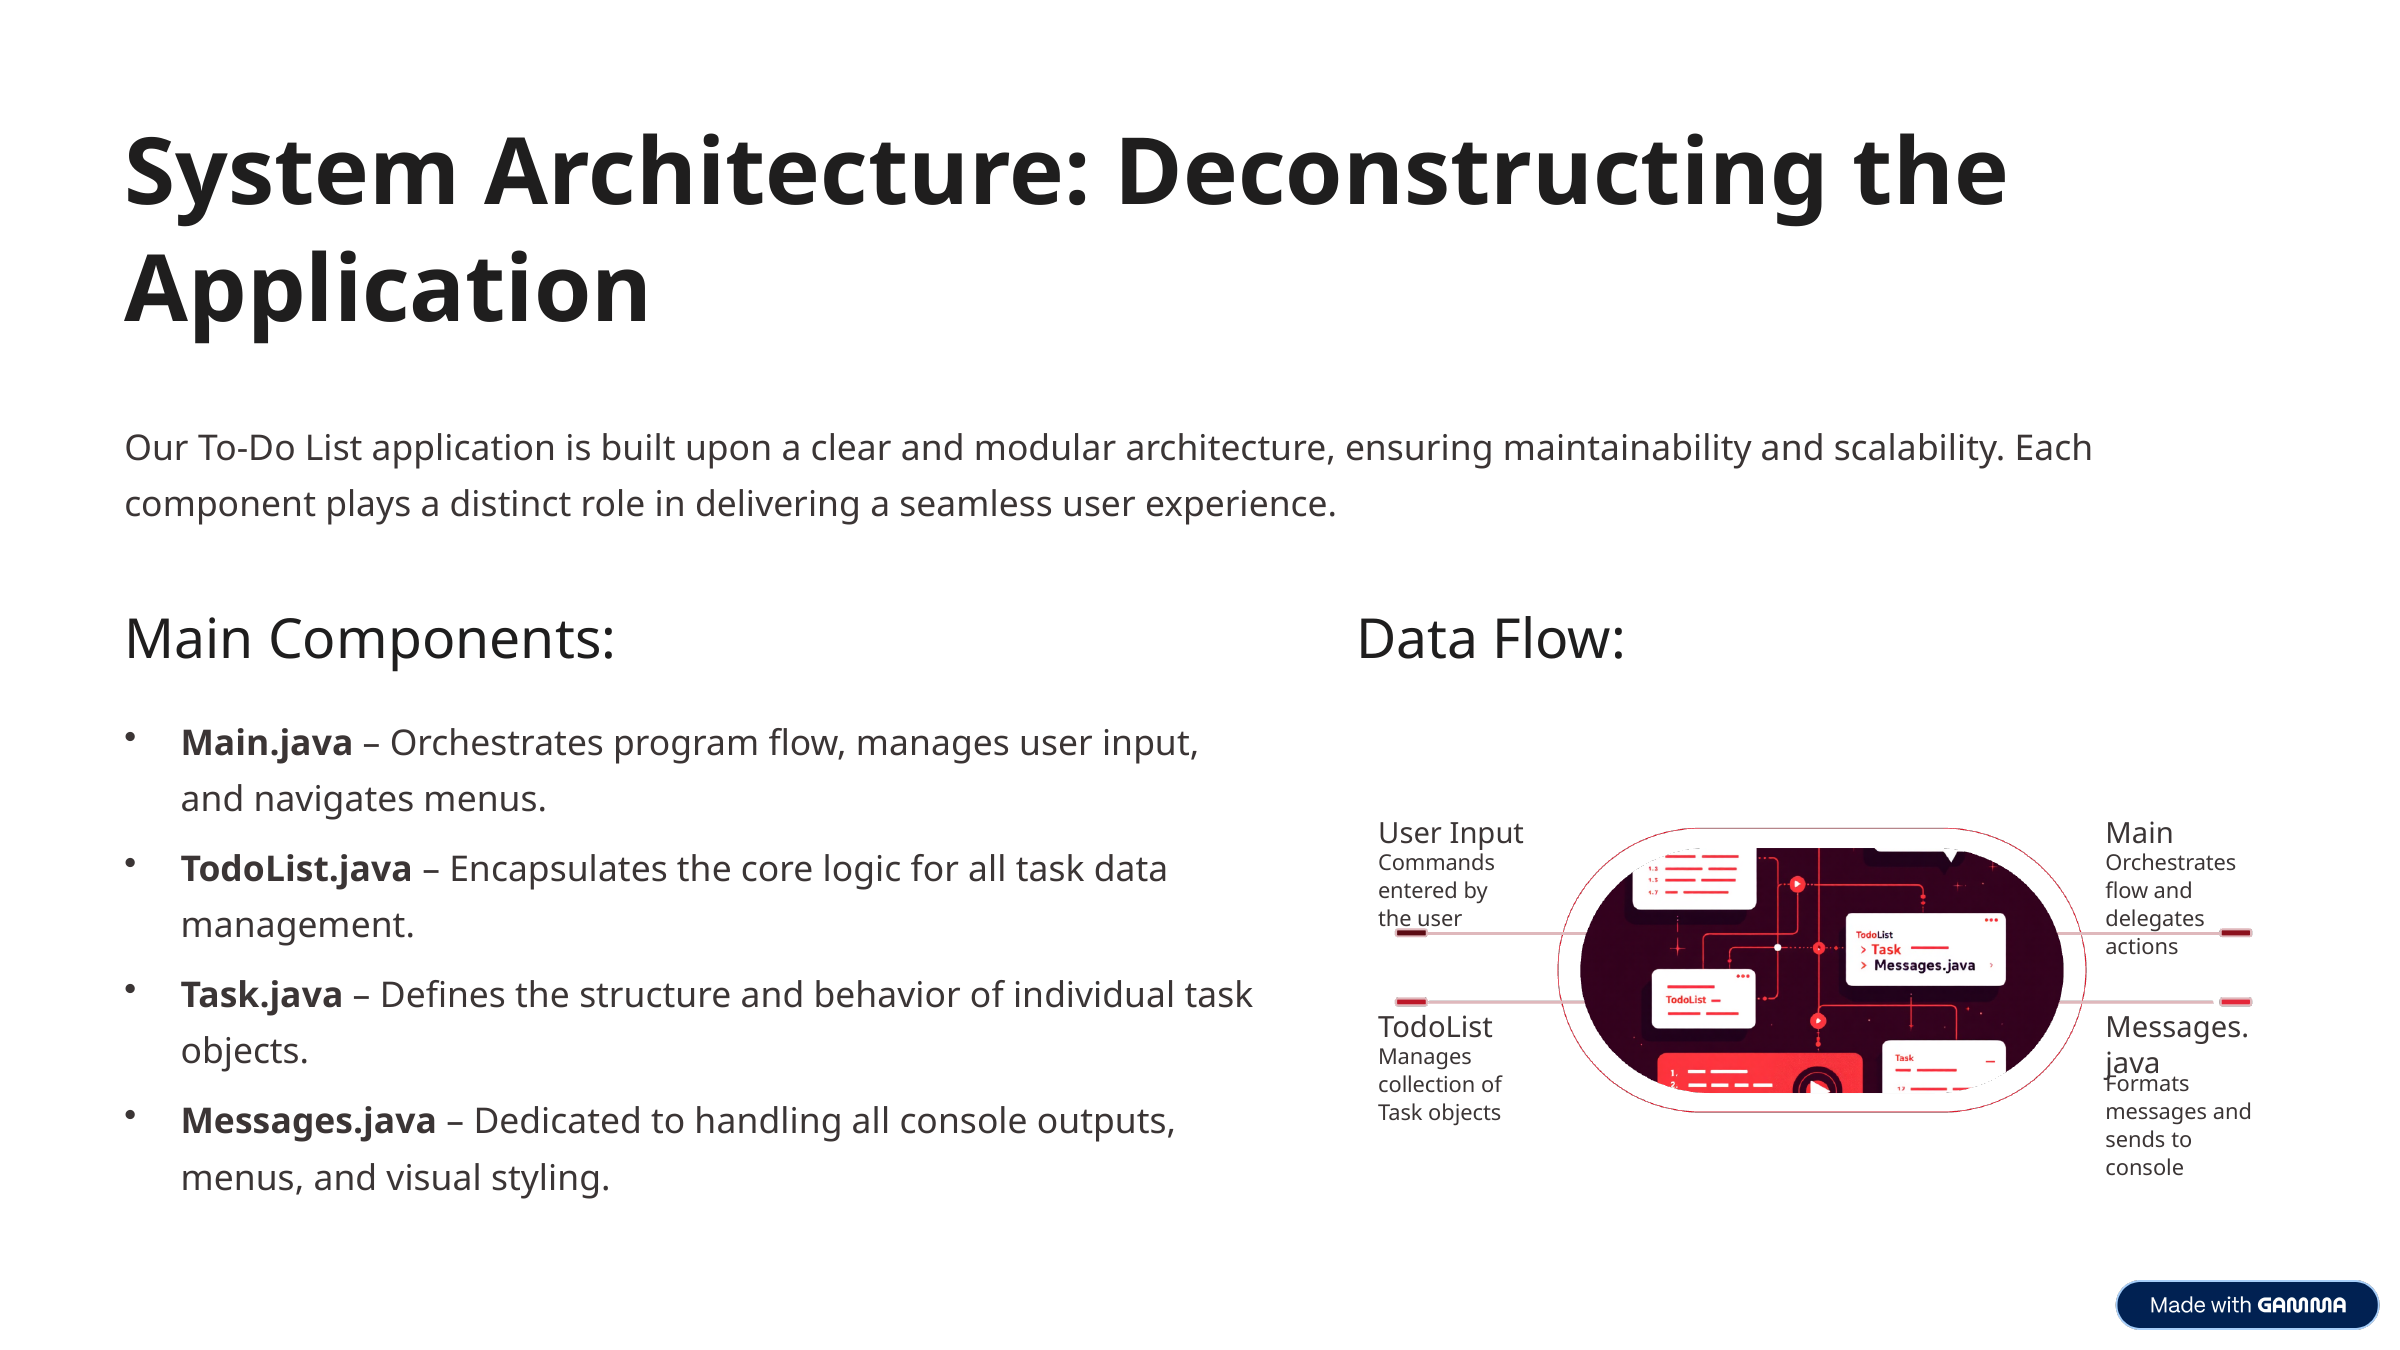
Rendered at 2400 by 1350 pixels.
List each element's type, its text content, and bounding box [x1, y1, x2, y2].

picture [2106, 1271, 2389, 1339]
text_box Main.java – Orchestrates program flow, manages user input, and navigates menus. [124, 705, 1269, 820]
text_box Our To-Do List application is built upon a clear and modular architecture, ensuring maintainability and scalability. Each component plays a distinct role in delivering a seamless user experience. [124, 411, 2276, 525]
text_box Main Components: [124, 600, 686, 671]
text_box Task.java – Defines the structure and behavior of individual task objects. [124, 958, 1269, 1072]
text_box Data Flow: [1356, 600, 1918, 671]
text_box TodoList.java – Encapsulates the core logic for all task data management. [124, 832, 1269, 946]
picture [1378, 728, 2268, 1205]
text_box System Architecture: Deconstructing the Application [124, 106, 2276, 340]
text_box Messages.java – Dedicated to handling all console outputs, menus, and visual styling. [124, 1084, 1269, 1199]
